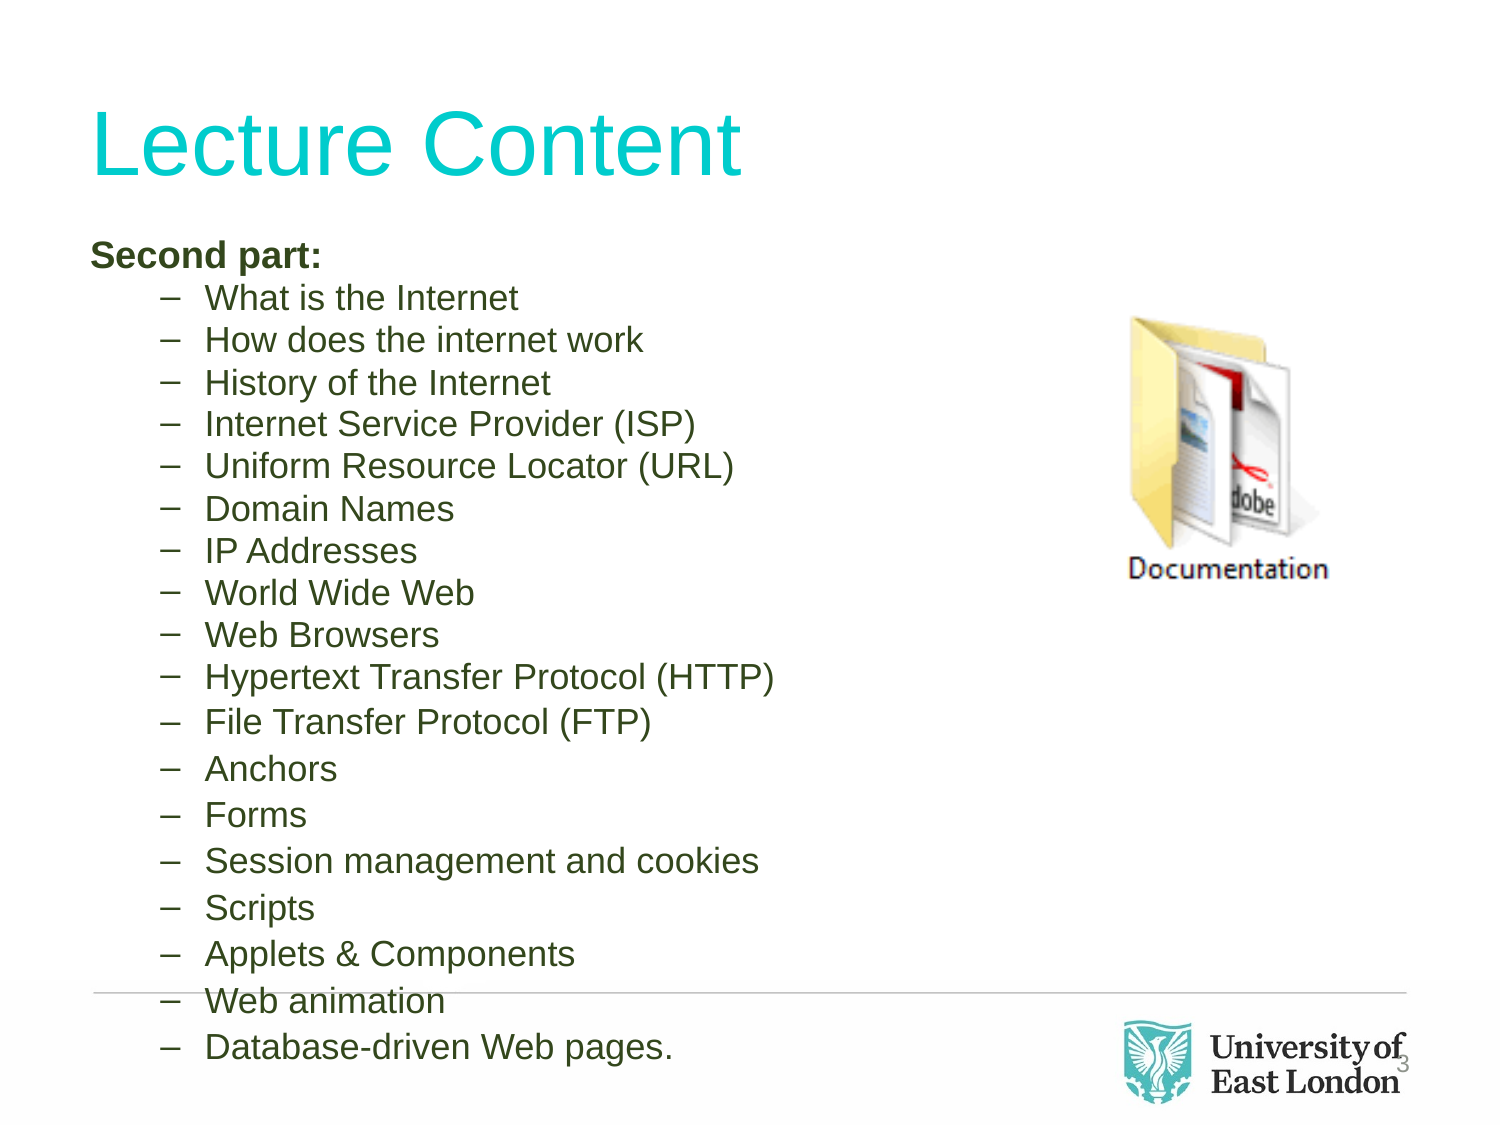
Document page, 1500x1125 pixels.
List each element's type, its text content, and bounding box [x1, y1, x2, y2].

title Lecture Content [75, 45, 1425, 231]
picture [0, 980, 1500, 1125]
list Second part: What is the Internet How does the internet work History of the Internet Internet Service Provider (ISP) Uniform Resource Locator (URL) Domain Names IP Addresses World Wide Web Web Browsers Hypertext Transfer Protocol (HTTP) File Transfer Protocol (FTP) Anchors Forms Session management and cookies Scripts Applets & Components Web animation Database-driven Web pages. [75, 231, 1436, 1083]
picture [1092, 302, 1360, 611]
slide_number 3 [1074, 1083, 1425, 1100]
